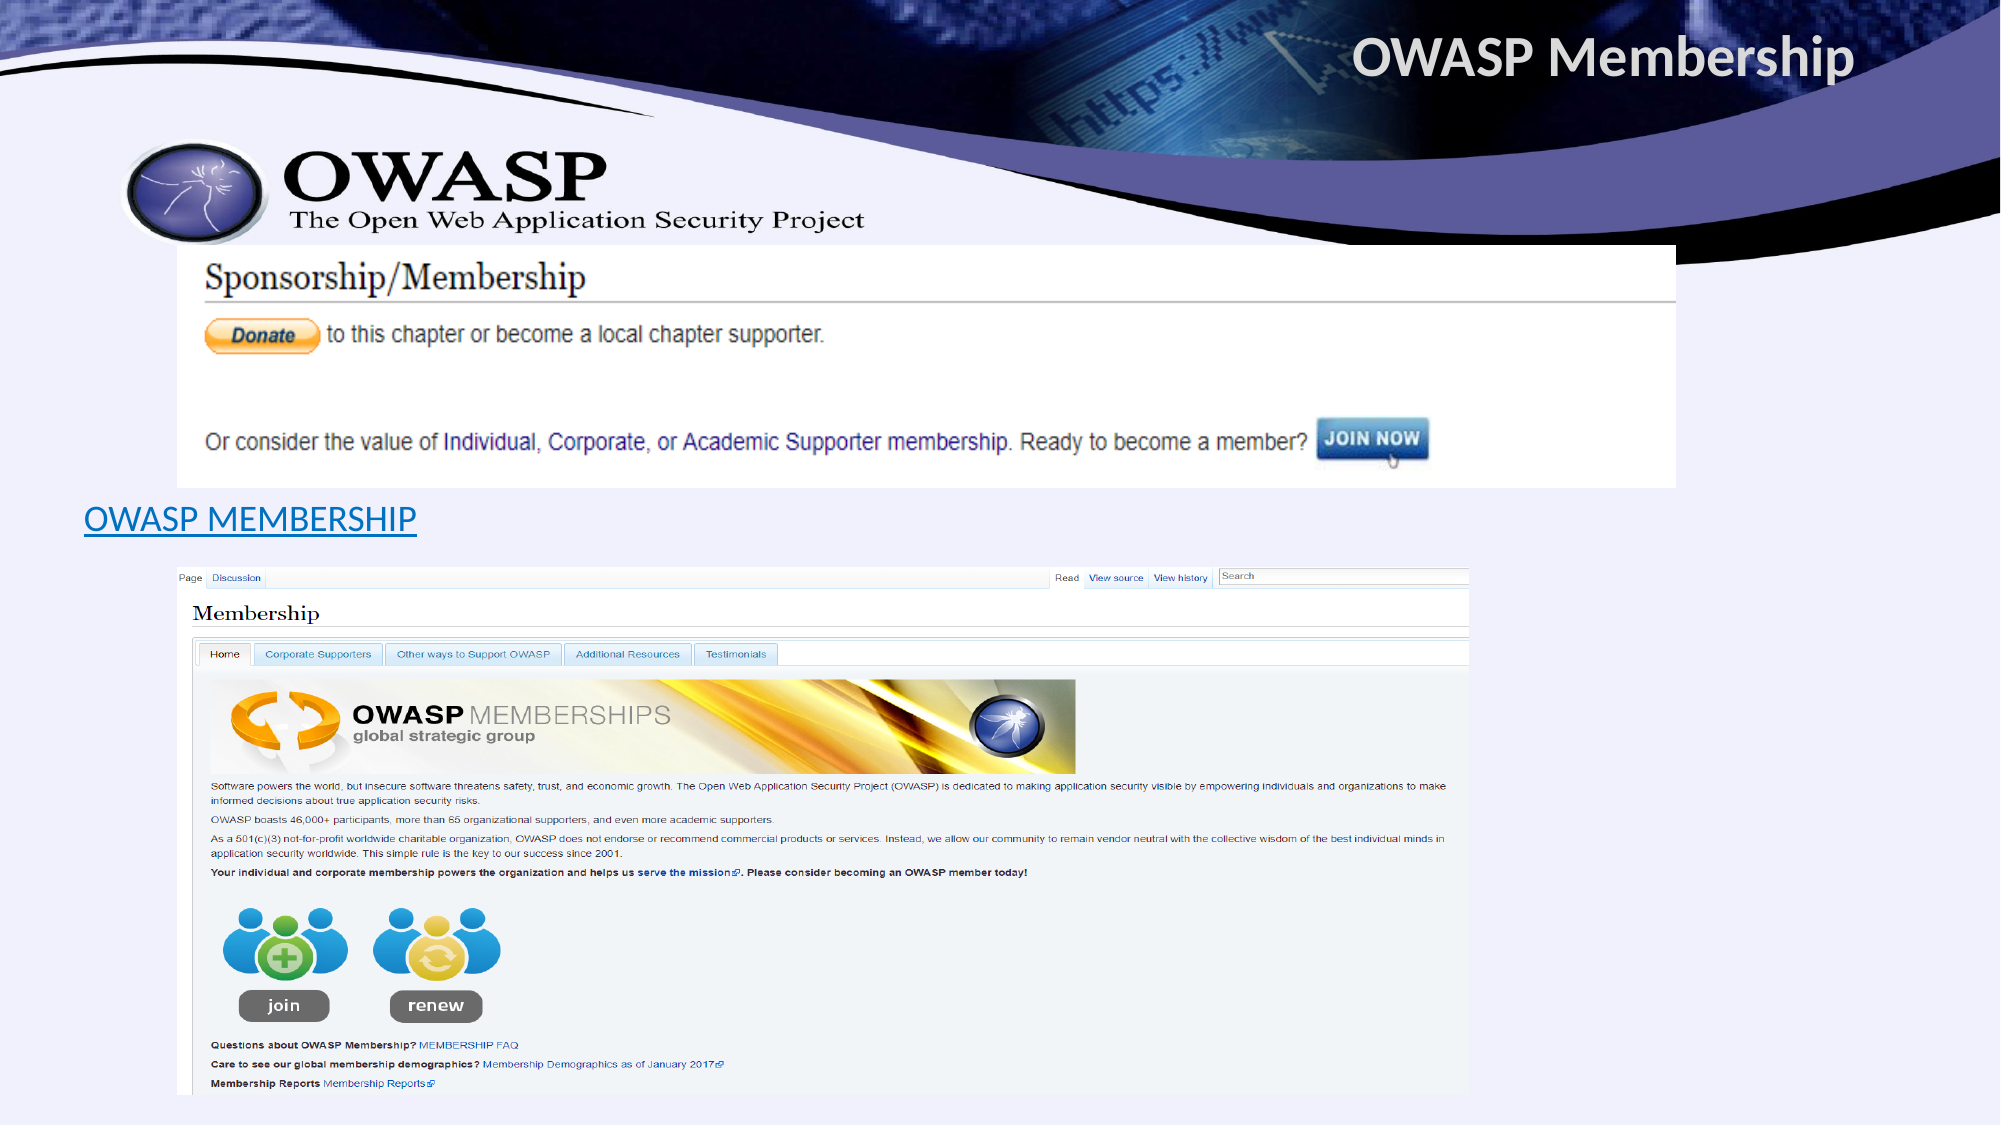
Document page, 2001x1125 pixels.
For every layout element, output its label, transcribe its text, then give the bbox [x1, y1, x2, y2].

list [177, 244, 1677, 488]
title OWASP Membership [791, 0, 2000, 110]
text_box OWASP MEMBERSHIP [69, 487, 1907, 547]
picture [0, 0, 2001, 1125]
